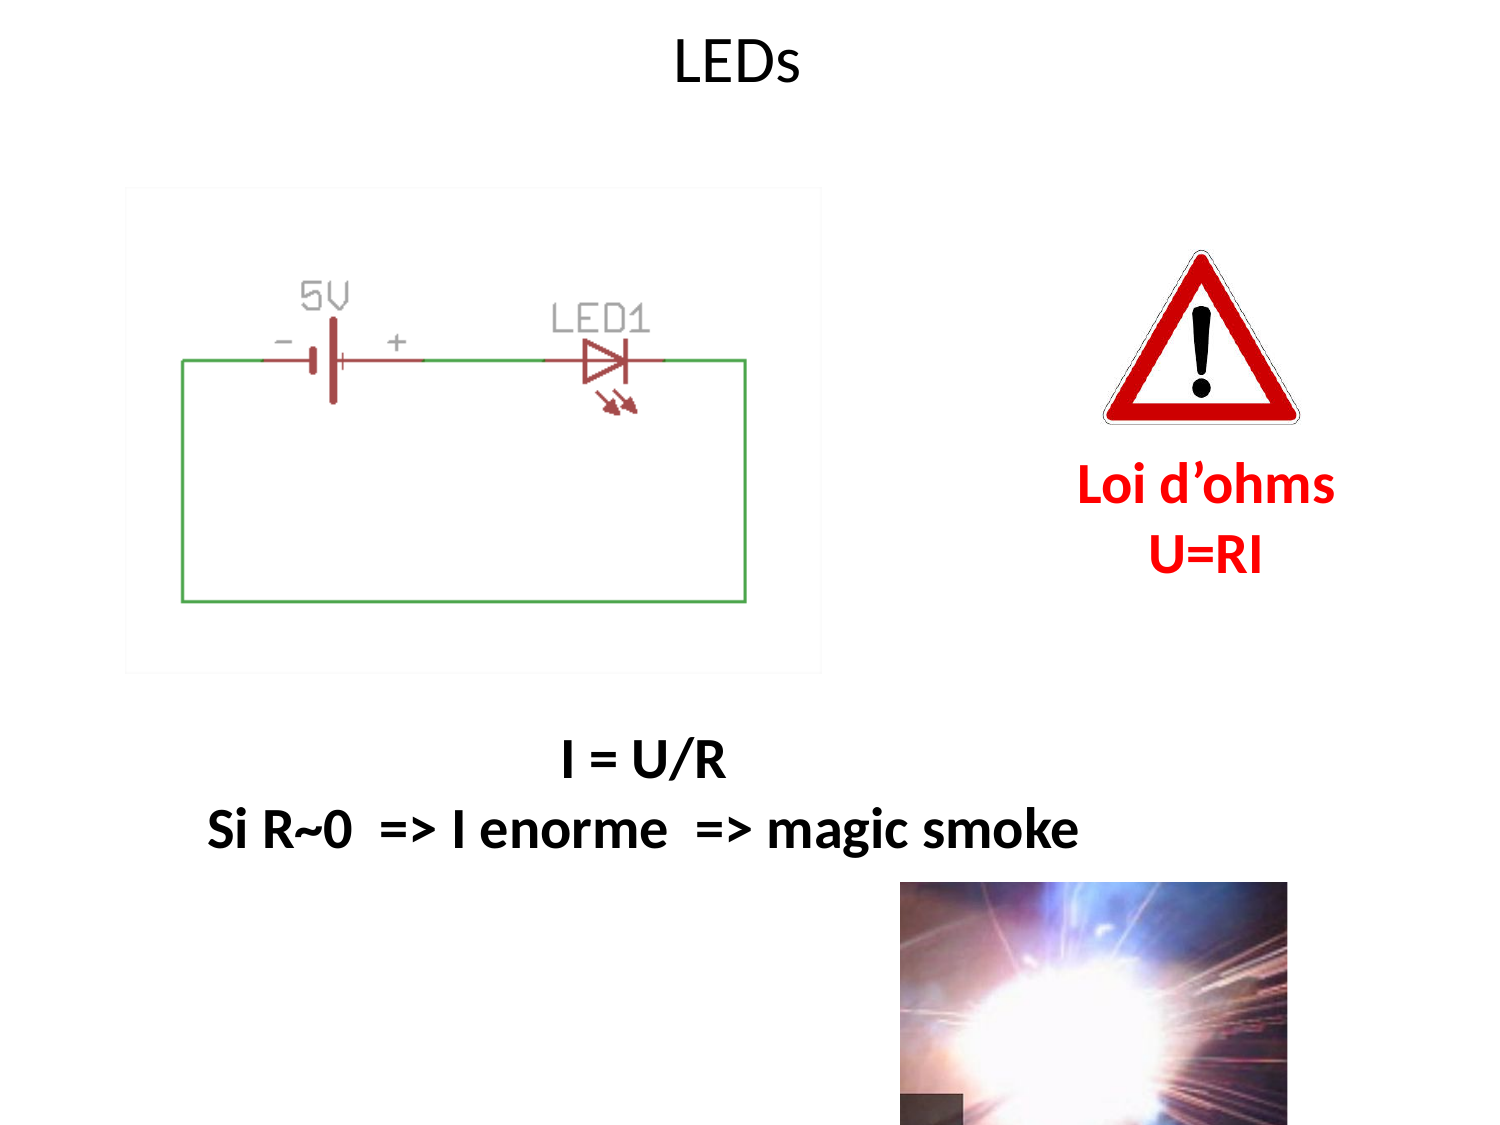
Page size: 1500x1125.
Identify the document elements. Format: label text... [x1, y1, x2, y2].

picture [124, 187, 823, 674]
picture [899, 882, 1288, 1125]
title LEDs [62, 0, 1413, 113]
text_box I = U/R Si R~0 => I enorme => magic smoke [187, 712, 1100, 868]
picture [1099, 249, 1303, 426]
text_box Loi d’ohms U=RI [912, 437, 1500, 593]
